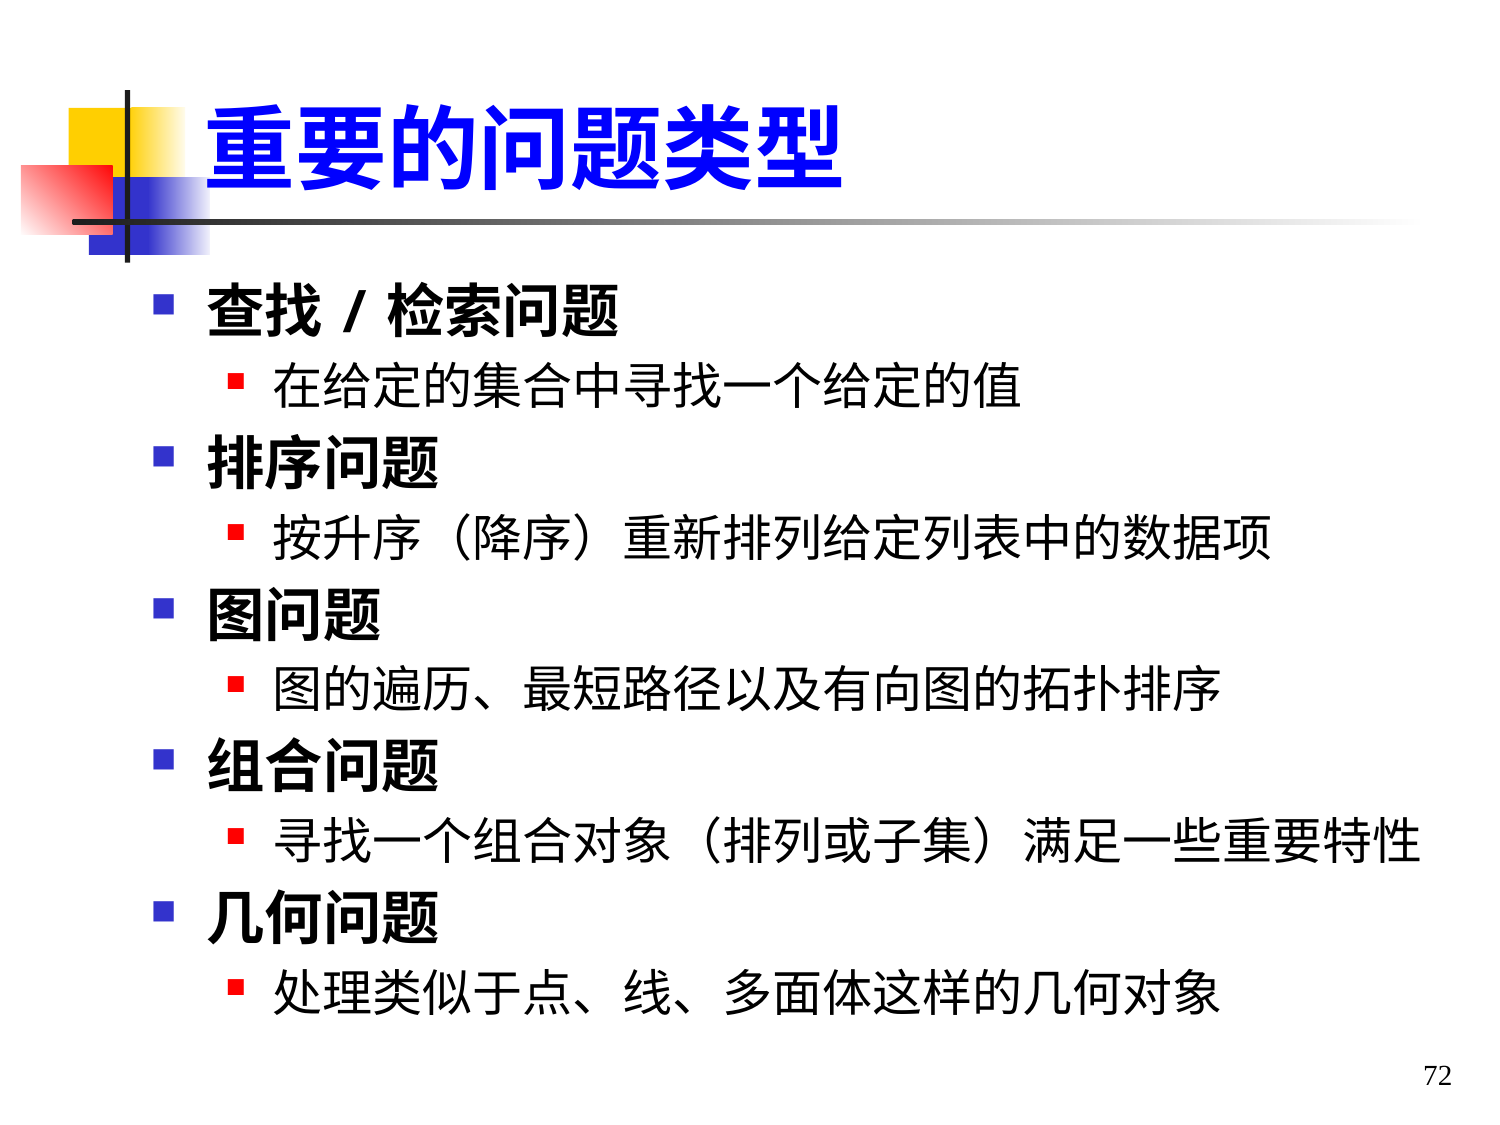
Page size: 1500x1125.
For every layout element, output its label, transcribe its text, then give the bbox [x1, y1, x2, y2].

list 查找/检索问题 在给定的集合中寻找一个给定的值 排序问题 按升序（降序）重新排列给定列表中的数据项 图问题 图的遍历、最短路径以及有向图的拓扑排序 组合问题 寻找一个组合对象（排列或子集）满足一些重要特性 几何问题 处理类似于点、线、多面体这样的几何对象 [135, 267, 1469, 1059]
title 重要的问题类型 [188, 35, 1468, 208]
slide_number 72 [1155, 1024, 1468, 1100]
